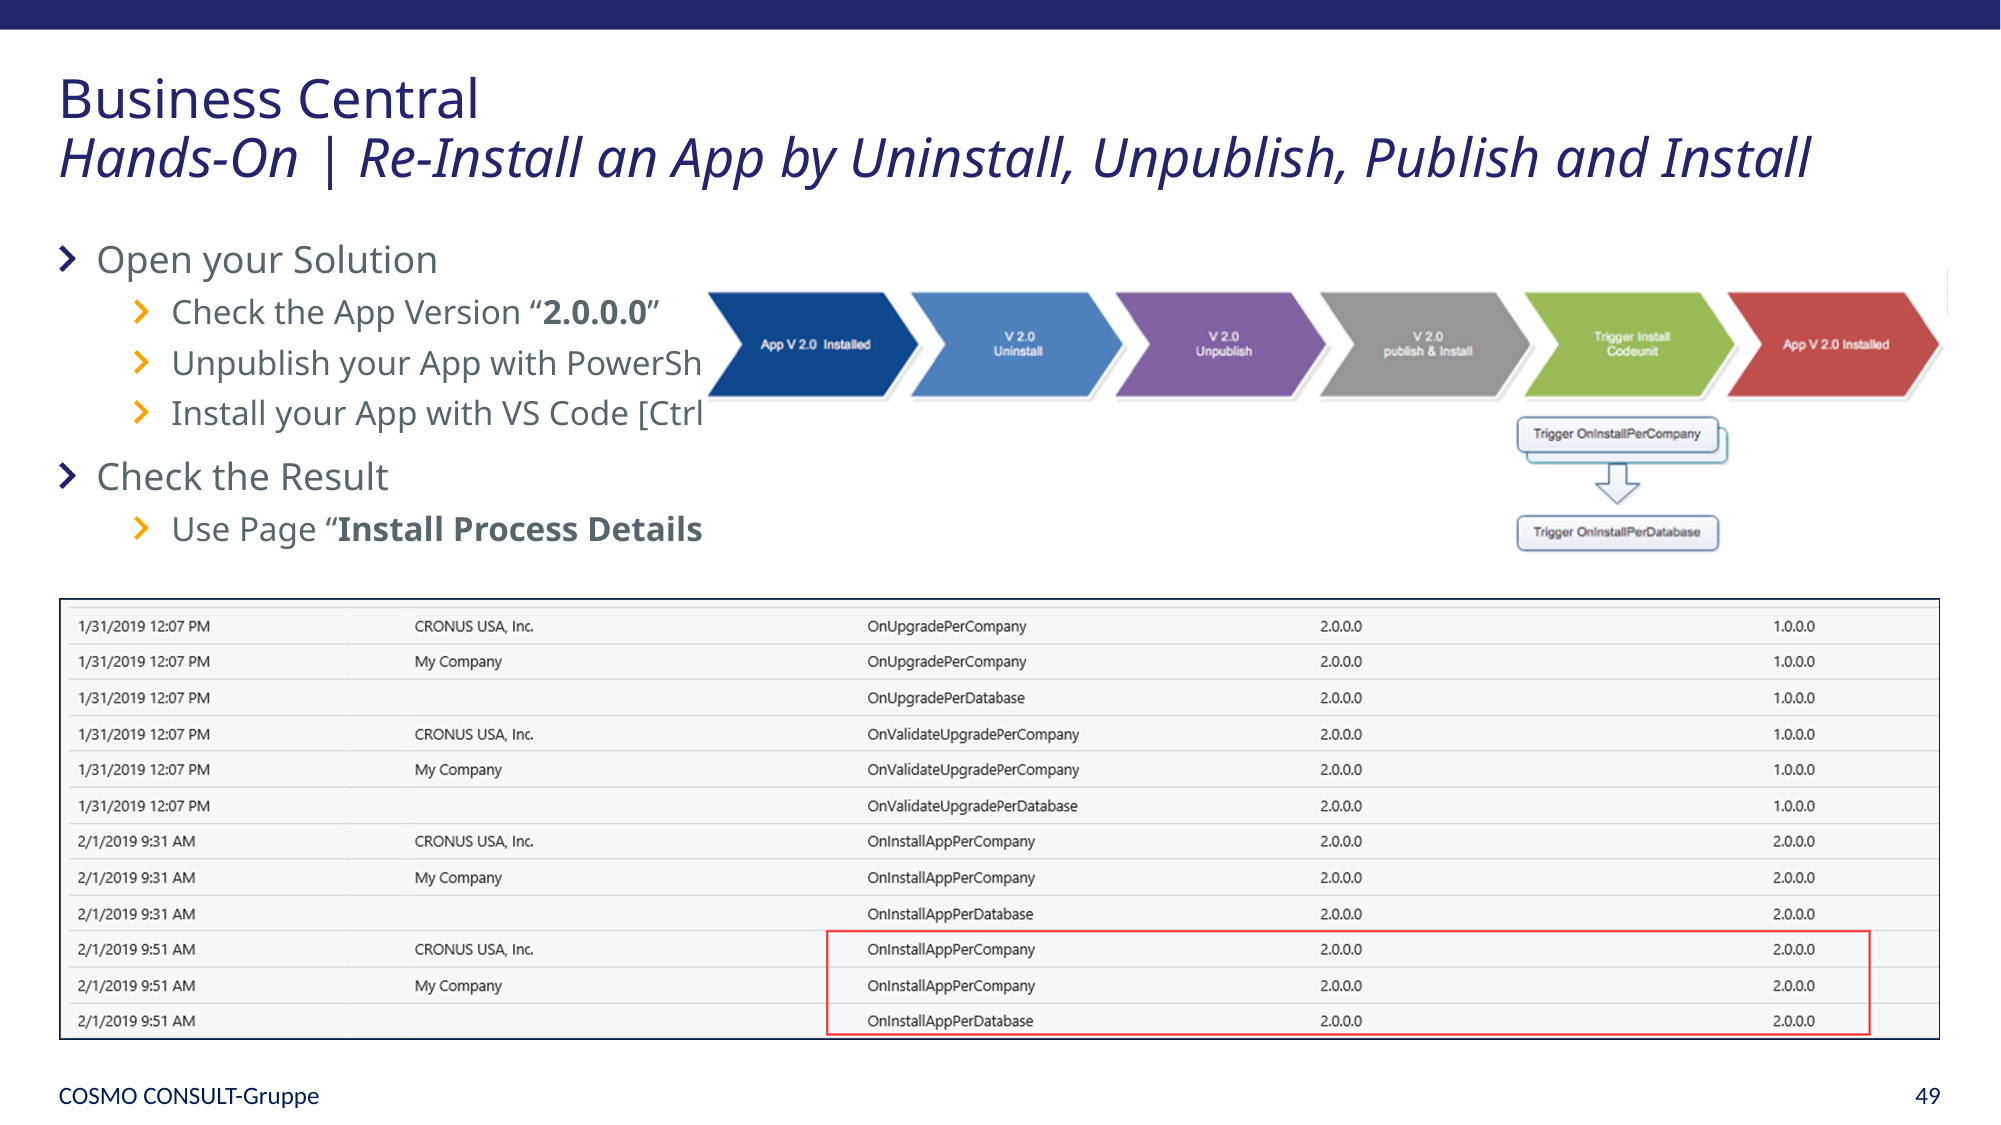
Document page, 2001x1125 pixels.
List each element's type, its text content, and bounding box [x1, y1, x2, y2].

picture [59, 245, 76, 272]
picture [134, 516, 149, 540]
picture [58, 598, 1940, 1040]
picture [134, 400, 149, 424]
title Business Central Hands-On | Re-Install an App by Uninstall, Unpublish, Publish and Install [59, 59, 1940, 189]
picture [134, 299, 149, 324]
picture [134, 350, 149, 374]
picture [59, 462, 76, 489]
list Open your Solution Check the App Version “2.0.0.0” Unpublish your App with PowerShell Install your App with VS Code [Ctrl + F5] Check the Result Use Page “Install Process Details List” [58, 235, 1941, 1040]
picture [703, 212, 1948, 563]
